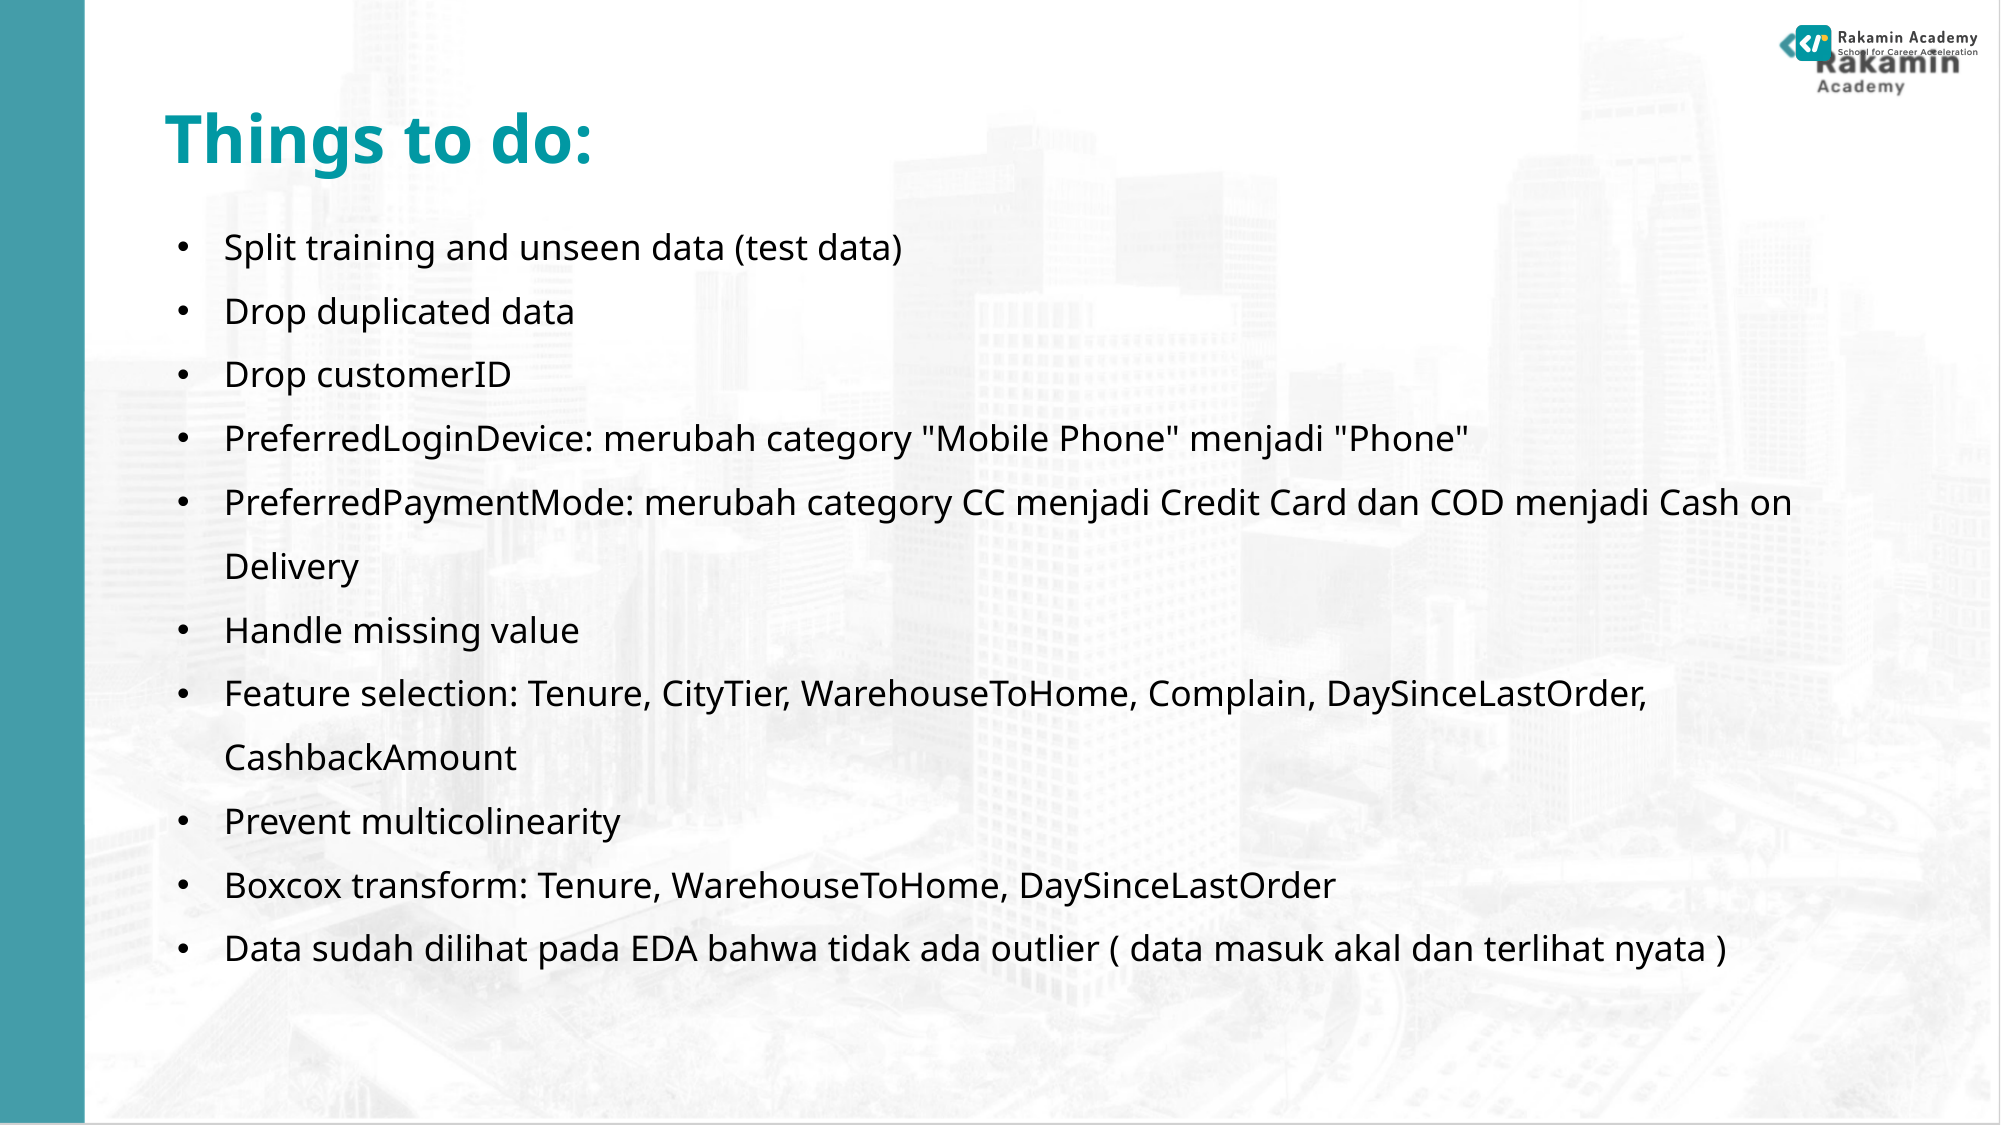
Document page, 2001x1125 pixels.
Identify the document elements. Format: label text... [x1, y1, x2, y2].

picture [0, 0, 2001, 1125]
text_box Things to do: [149, 86, 1356, 172]
text_box Split training and unseen data (test data) Drop duplicated data Drop customerID PreferredLoginDevice: merubah category "Mobile Phone" menjadi "Phone" PreferredPaymentMode: merubah category CC menjadi Credit Card dan COD menjadi Cash on Delivery Handle missing value Feature selection: Tenure, CityTier, WarehouseToHome, Complain, DaySinceLastOrder, CashbackAmount Prevent multicolinearity Boxcox transform: Tenure, WarehouseToHome, DaySinceLastOrder Data sudah dilihat pada EDA bahwa tidak ada outlier ( data masuk akal dan terlihat nyata ) [162, 196, 1890, 898]
